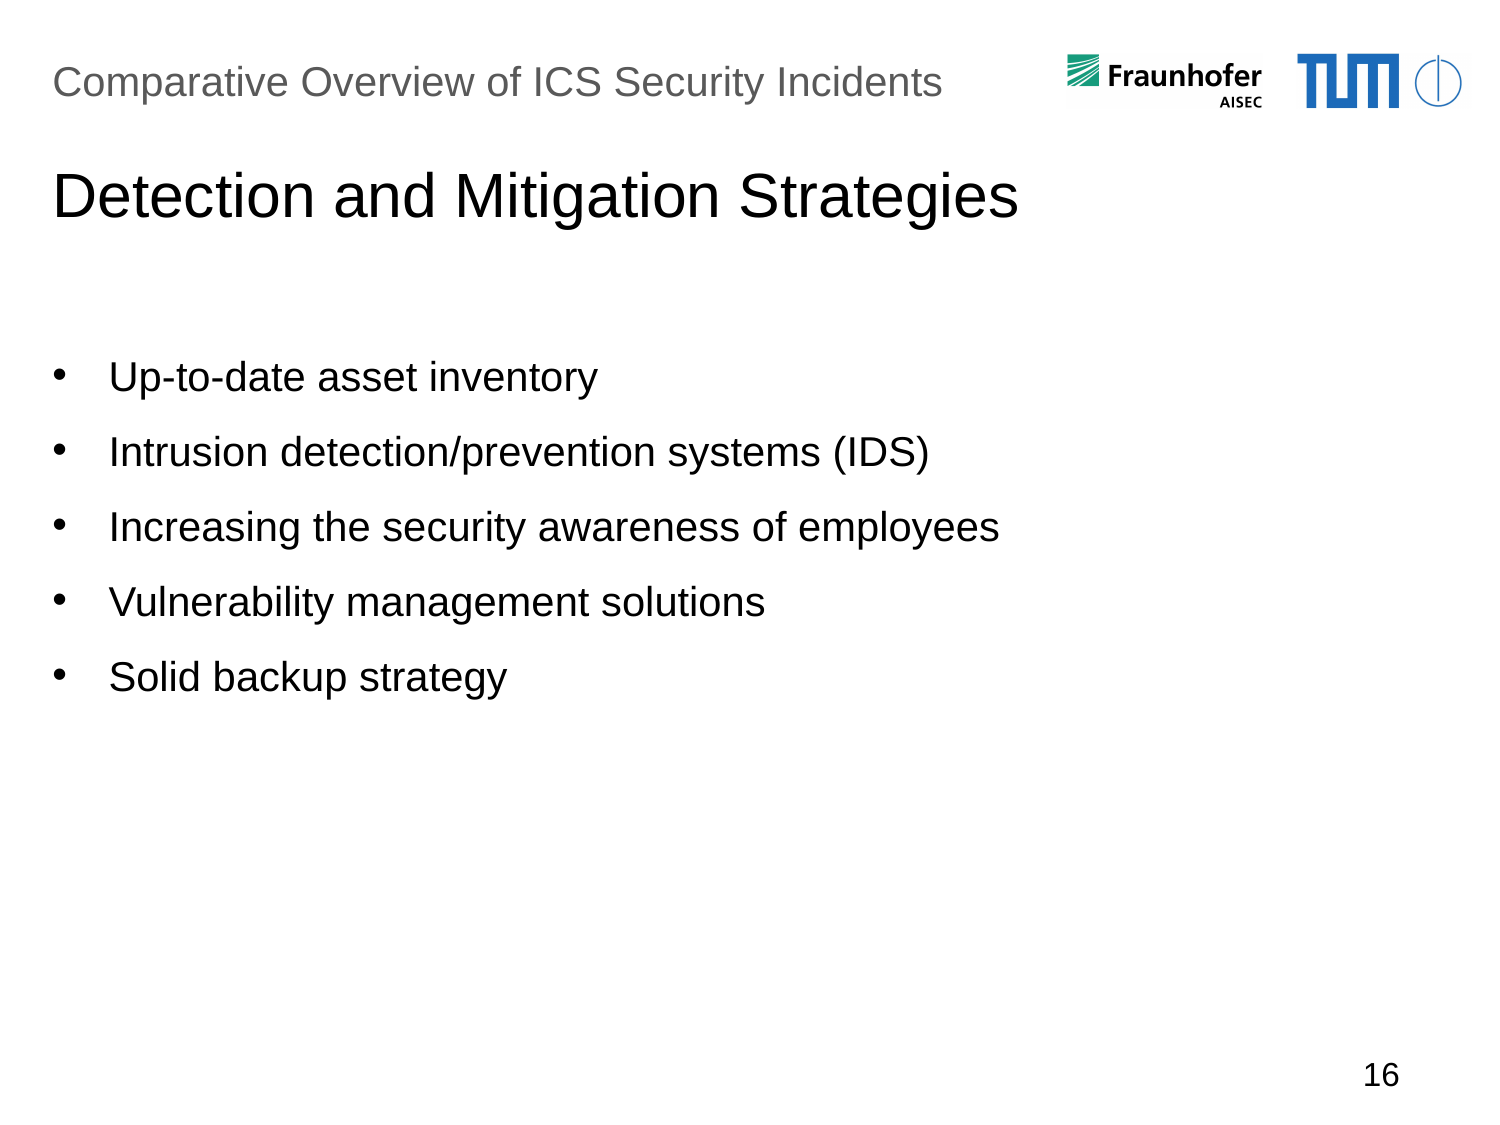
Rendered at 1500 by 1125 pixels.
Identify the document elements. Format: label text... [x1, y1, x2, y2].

picture [1296, 53, 1472, 109]
title Detection and Mitigation Strategies [52, 162, 1449, 231]
list Up-to-date asset inventory Intrusion detection/prevention systems (IDS) Increasing the security awareness of employees Vulnerability management solutions Solid backup strategy [52, 324, 1449, 1003]
text_box Comparative Overview of ICS Security Incidents [52, 37, 951, 105]
text_box 16 [1362, 1047, 1500, 1094]
picture [1066, 53, 1263, 109]
